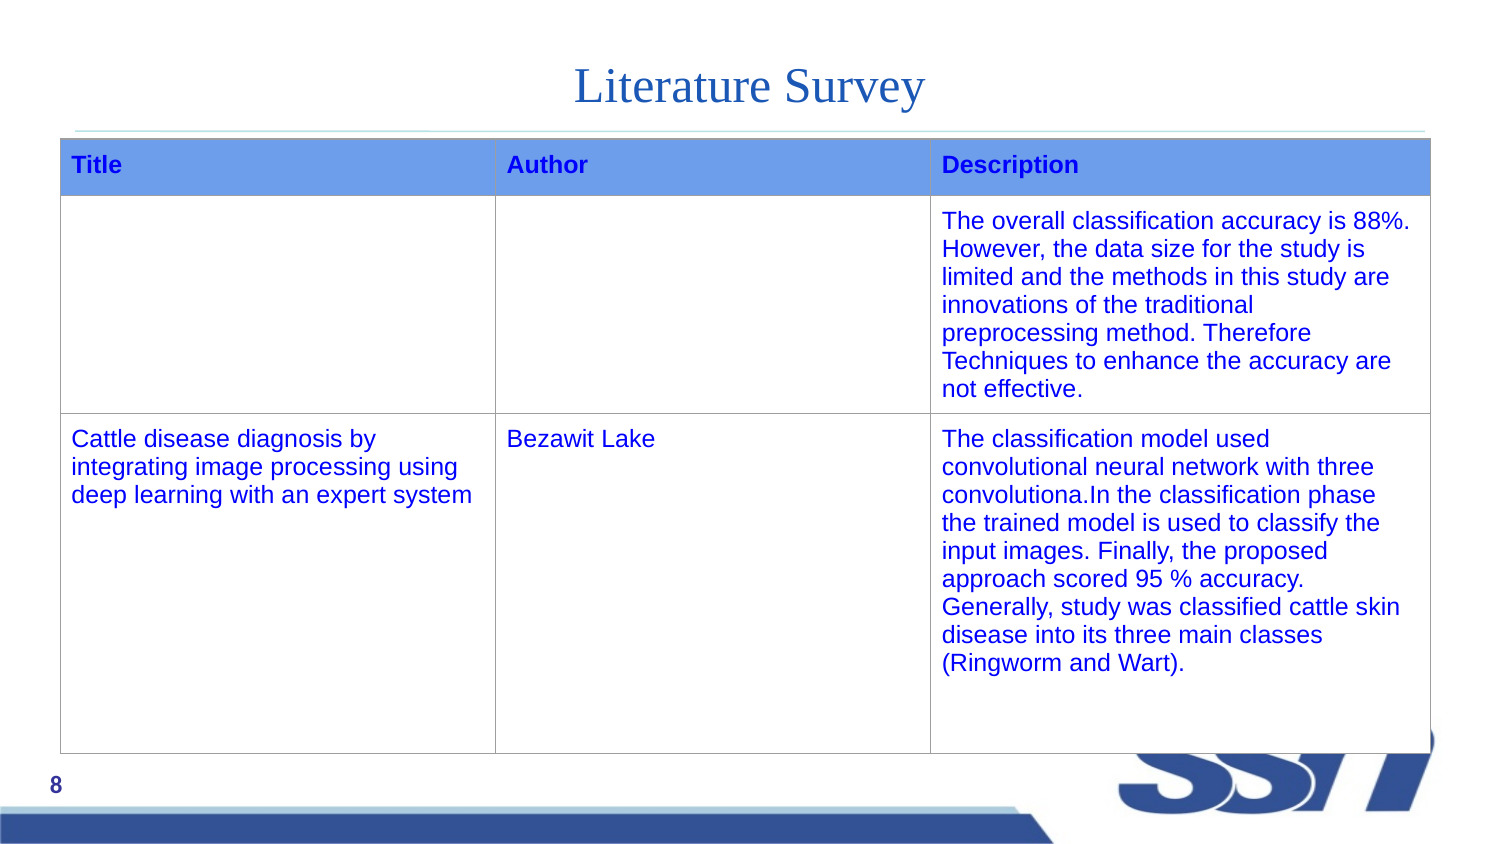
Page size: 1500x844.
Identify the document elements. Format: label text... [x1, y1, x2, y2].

table_header Title [61, 140, 495, 195]
table_cell Bezawit Lake [496, 414, 930, 753]
table_cell [496, 196, 930, 413]
table_cell The overall classification accuracy is 88%. However, the data size for the study is limited and the methods in this study are innovations of the traditional preprocessing method. Therefore Techniques to enhance the accuracy are not effective. [931, 196, 1430, 413]
table_cell Cattle disease diagnosis by integrating image processing using deep learning with an expert system [61, 414, 495, 753]
table_cell The classification model used convolutional neural network with three convolutiona.In the classification phase the trained model is used to classify the input images. Finally, the proposed approach scored 95 % accuracy. Generally, study was classified cattle skin disease into its three main classes (Ringworm and Wart). [931, 414, 1430, 753]
table_header Author [496, 140, 930, 195]
title Literature Survey [75, 33, 1425, 132]
picture [0, 685, 1500, 844]
table_header Description [931, 140, 1430, 195]
table_cell [61, 196, 495, 413]
